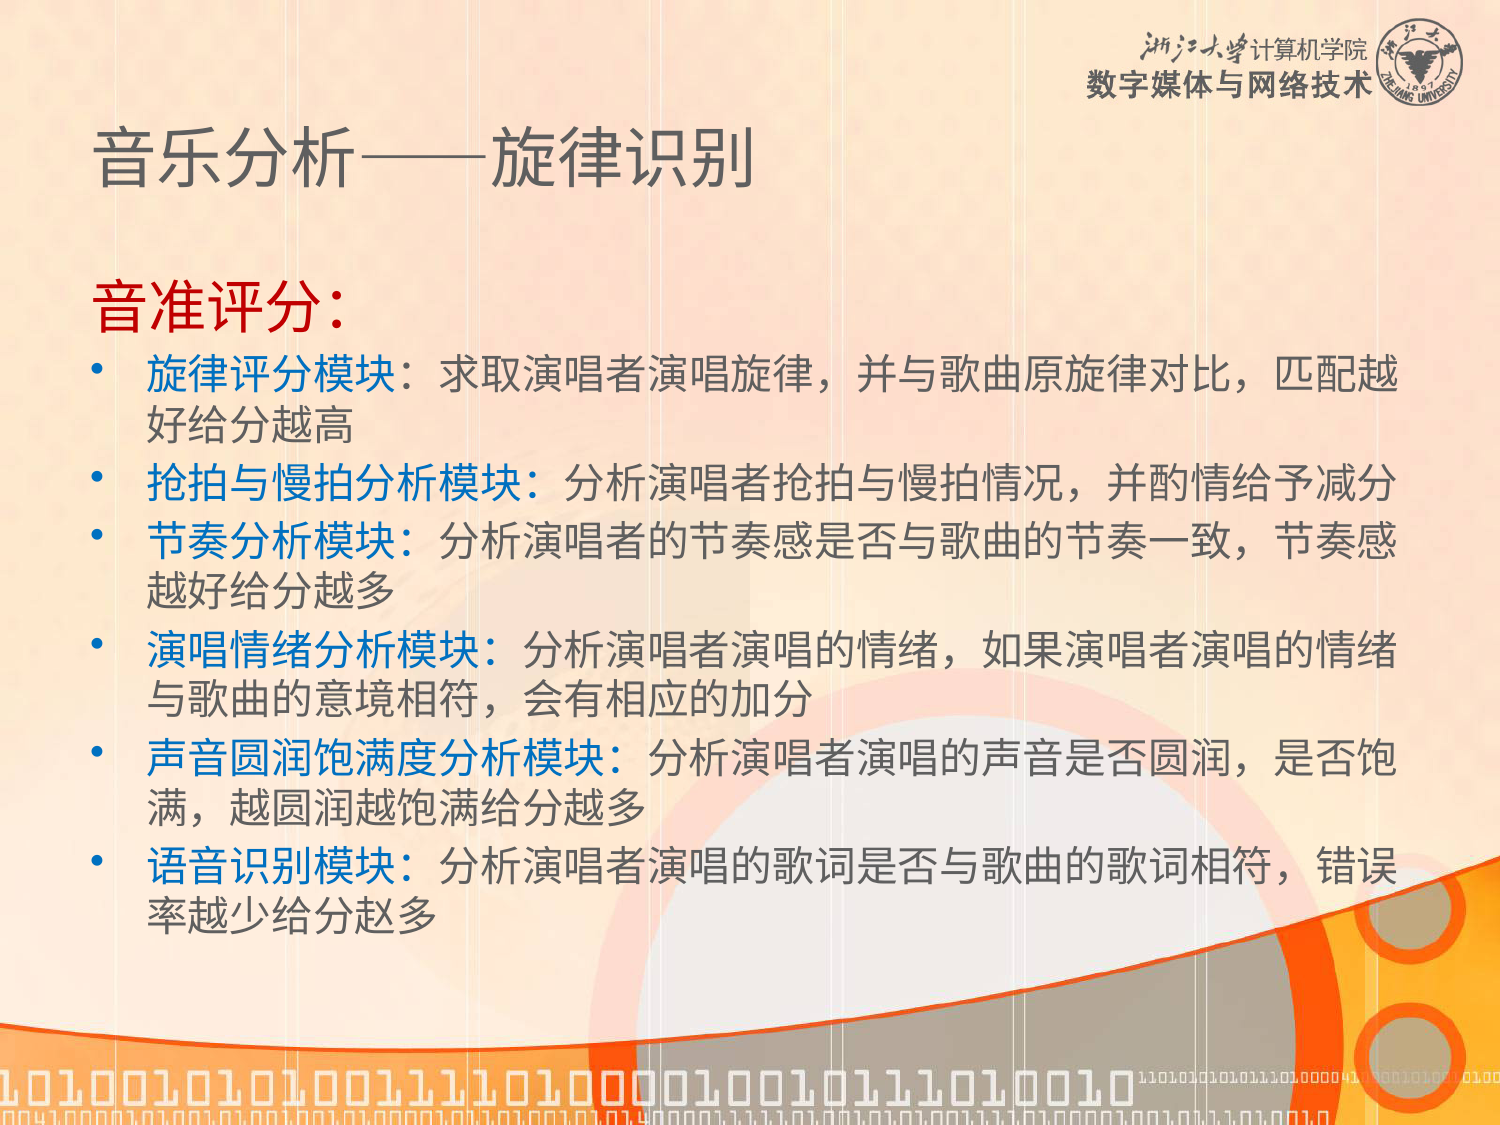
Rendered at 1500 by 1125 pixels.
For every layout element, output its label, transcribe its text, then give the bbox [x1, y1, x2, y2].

title 音乐分析——旋律识别 [74, 77, 1426, 233]
list 音准评分： 旋律评分模块：求取演唱者演唱旋律，并与歌曲原旋律对比，匹配越好给分越高 抢拍与慢拍分析模块：分析演唱者抢拍与慢拍情况，并酌情给予减分 节奏分析模块：分析演唱者的节奏感是否与歌曲的节奏一致，节奏感越好给分越多 演唱情绪分析模块：分析演唱者演唱的情绪，如果演唱者演唱的情绪与歌曲的意境相符，会有相应的加分 声音圆润饱满度分析模块：分析演唱者演唱的声音是否圆润，是否饱满，越圆润越饱满给分越多 语音识别模块：分析演唱者演唱的歌词是否与歌曲的歌词相符，错误率越少给分赵多 [74, 262, 1426, 1006]
picture [0, 0, 1500, 1125]
